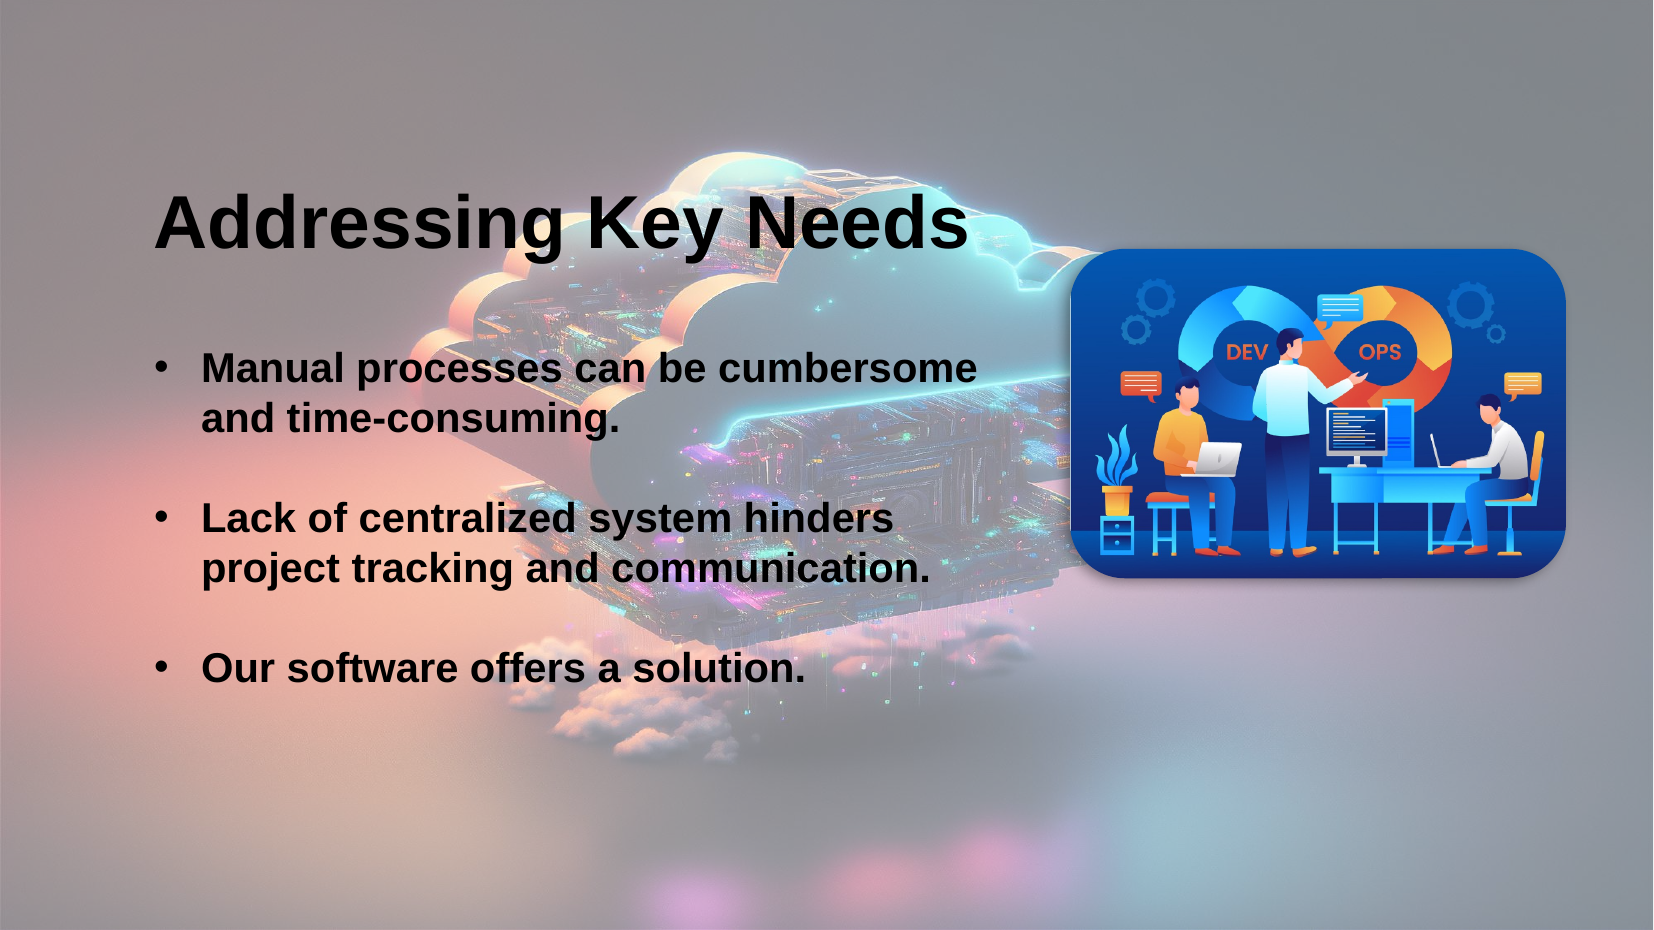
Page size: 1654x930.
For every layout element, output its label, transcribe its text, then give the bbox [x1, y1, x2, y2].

text_box Addressing Key Needs [139, 166, 1011, 333]
picture [1069, 248, 1566, 579]
text_box Manual processes can be cumbersome and time-consuming. Lack of centralized system hinders project tracking and communication. Our software offers a solution. [139, 333, 1010, 699]
